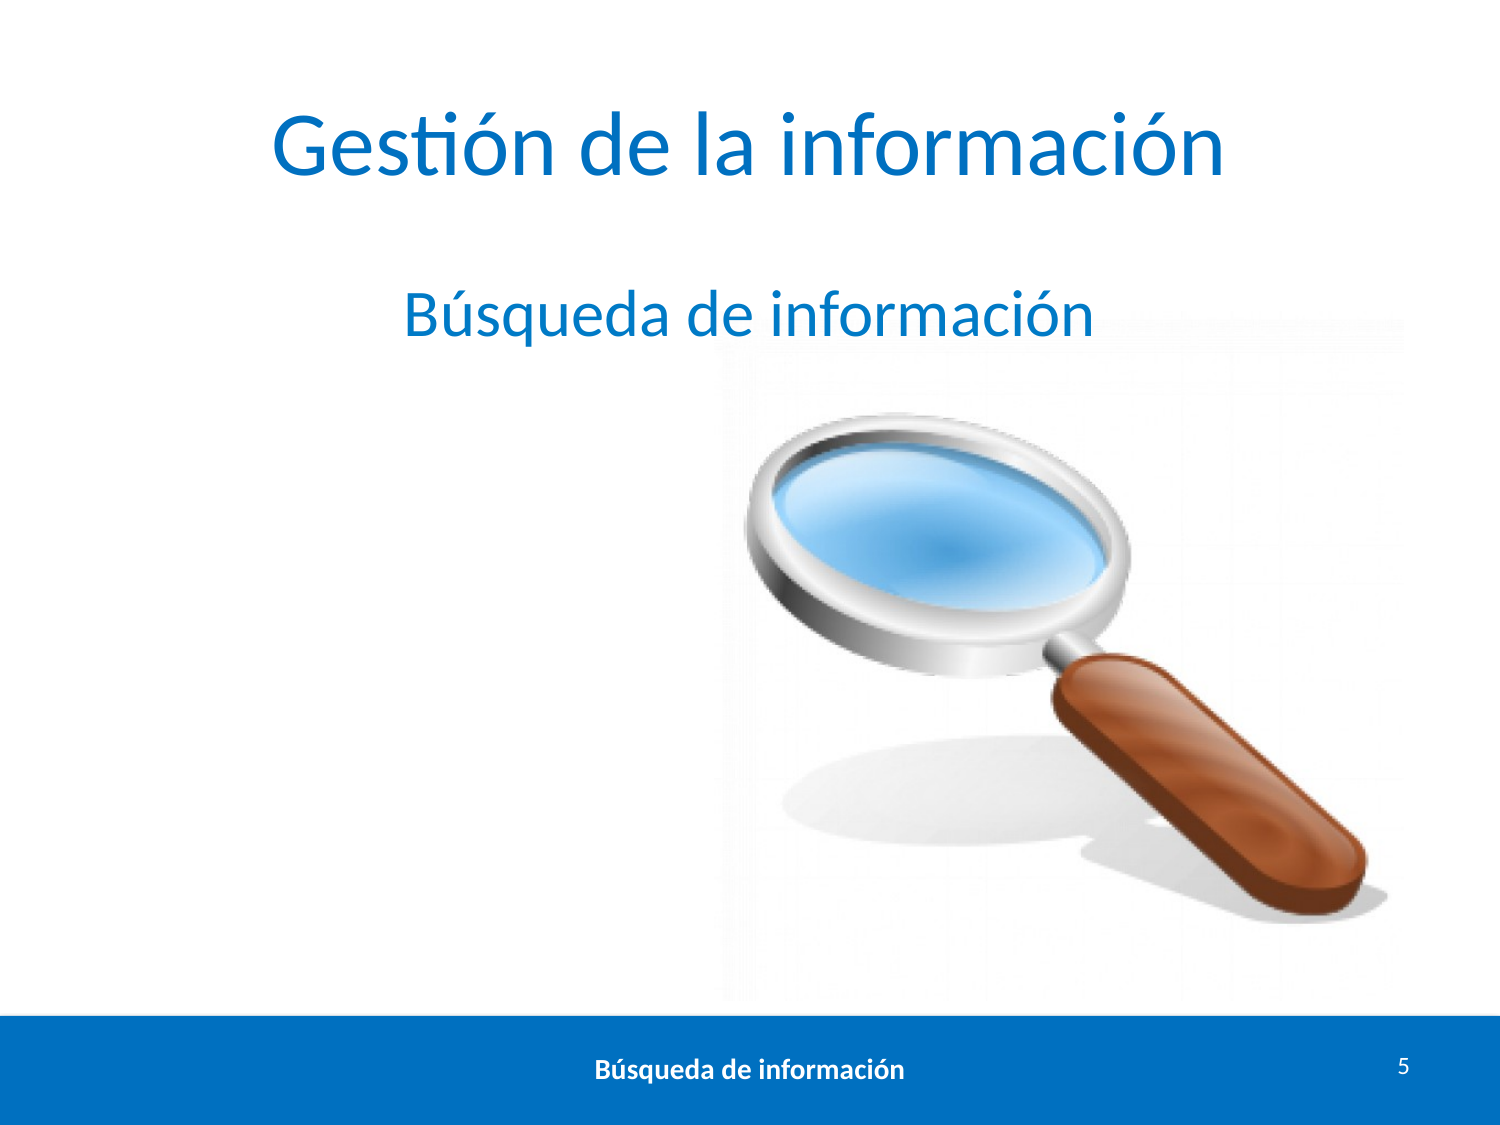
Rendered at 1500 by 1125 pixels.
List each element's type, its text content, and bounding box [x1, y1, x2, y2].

slide_number 5 [1074, 1042, 1425, 1103]
title Gestión de la información [75, 45, 1425, 233]
list Búsqueda de información [75, 262, 1425, 787]
picture [714, 311, 1404, 1001]
footer Búsqueda de información [575, 1042, 925, 1103]
